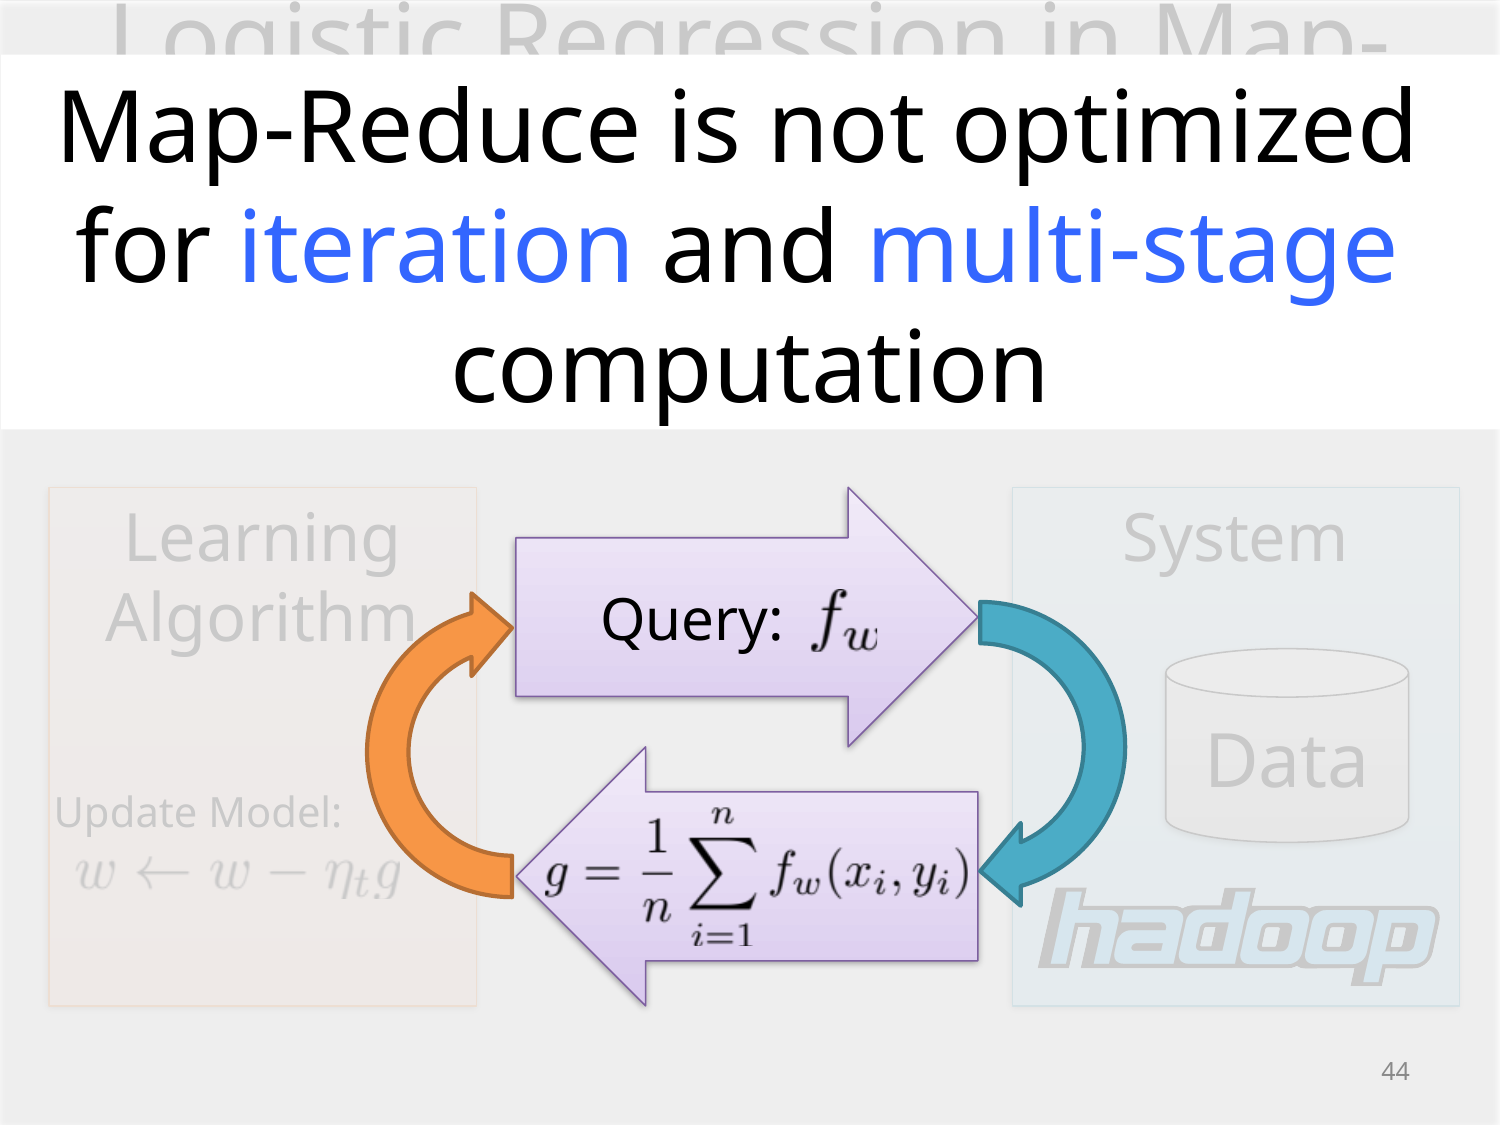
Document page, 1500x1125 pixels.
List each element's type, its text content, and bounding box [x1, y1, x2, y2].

text_box [0, 0, 1500, 1125]
picture [346, 325, 1153, 395]
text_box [994, 487, 1478, 1024]
text_box [364, 591, 510, 900]
slide_number 44 [1074, 1042, 1425, 1103]
text_box [983, 599, 989, 646]
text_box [58, 777, 401, 900]
text_box [983, 857, 989, 882]
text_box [515, 746, 979, 1007]
text_box Map-Reduce is not optimized for iteration and multi-stage computation [1, 54, 1500, 430]
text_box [515, 487, 979, 746]
